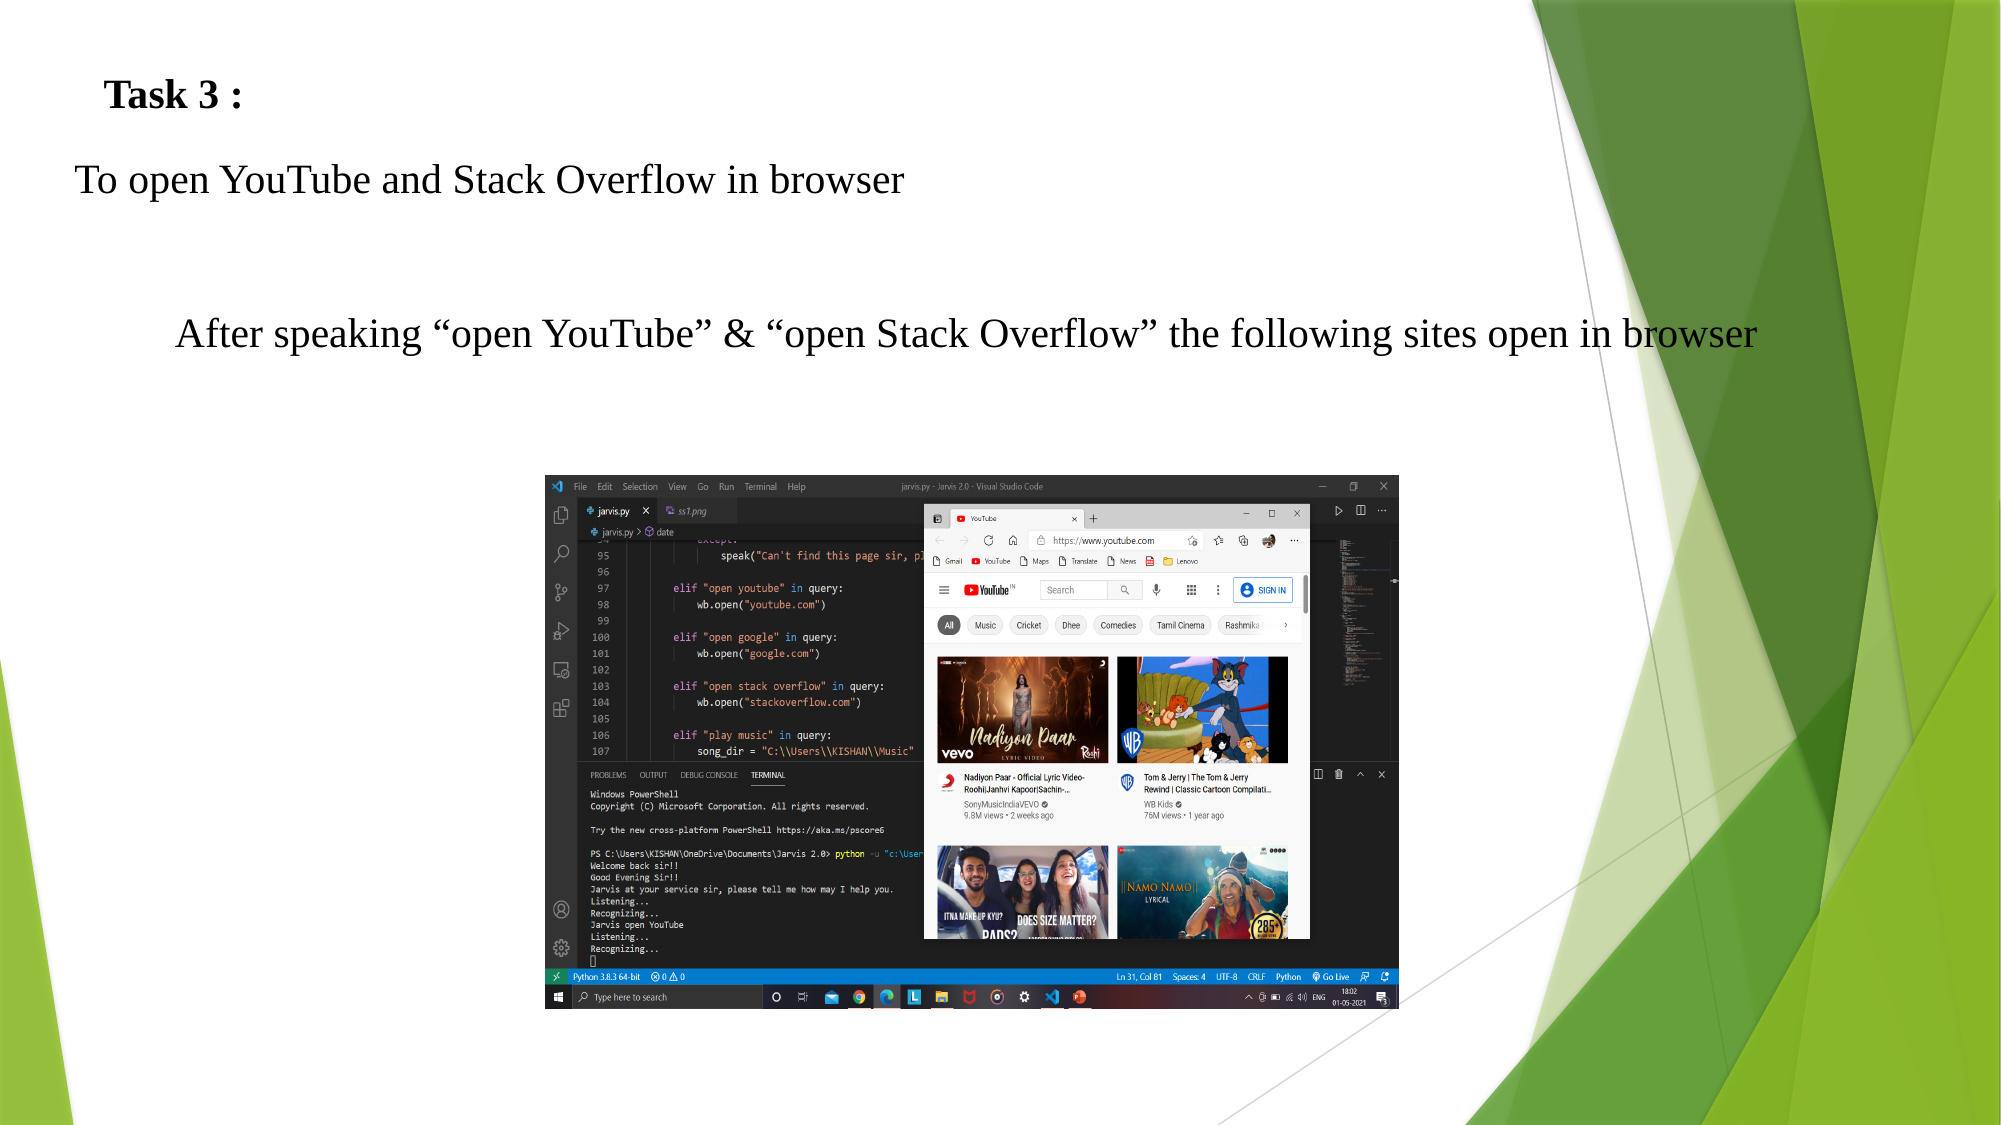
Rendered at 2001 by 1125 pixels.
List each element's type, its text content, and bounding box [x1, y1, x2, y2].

text_box After speaking “open YouTube” & “open Stack Overflow” the following sites open in browser [160, 298, 2000, 364]
picture [544, 474, 1399, 1009]
text_box Task 3 : [88, 59, 452, 125]
text_box To open YouTube and Stack Overflow in browser [59, 144, 1000, 209]
